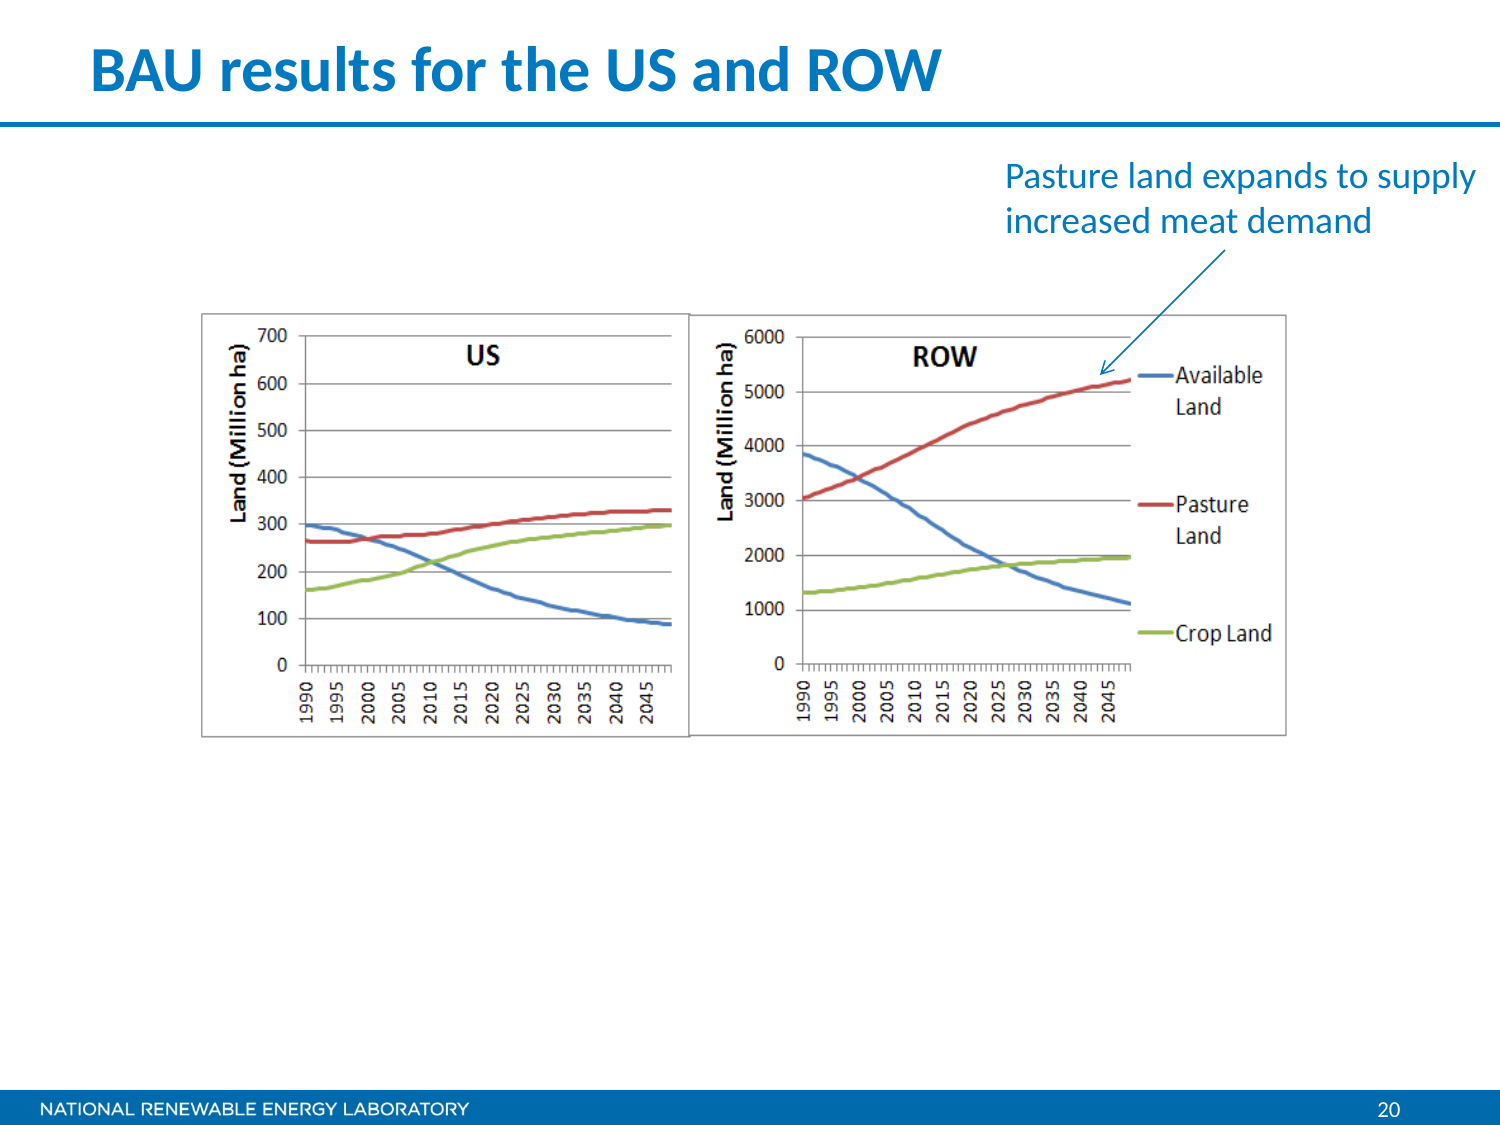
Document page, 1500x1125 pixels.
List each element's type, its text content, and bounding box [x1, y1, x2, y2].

picture [0, 1090, 1500, 1125]
text_box Pasture land expands to supply increased meat demand [990, 143, 1492, 249]
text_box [1099, 249, 1226, 376]
title BAU results for the US and ROW [75, 20, 1425, 113]
picture [199, 312, 1288, 740]
